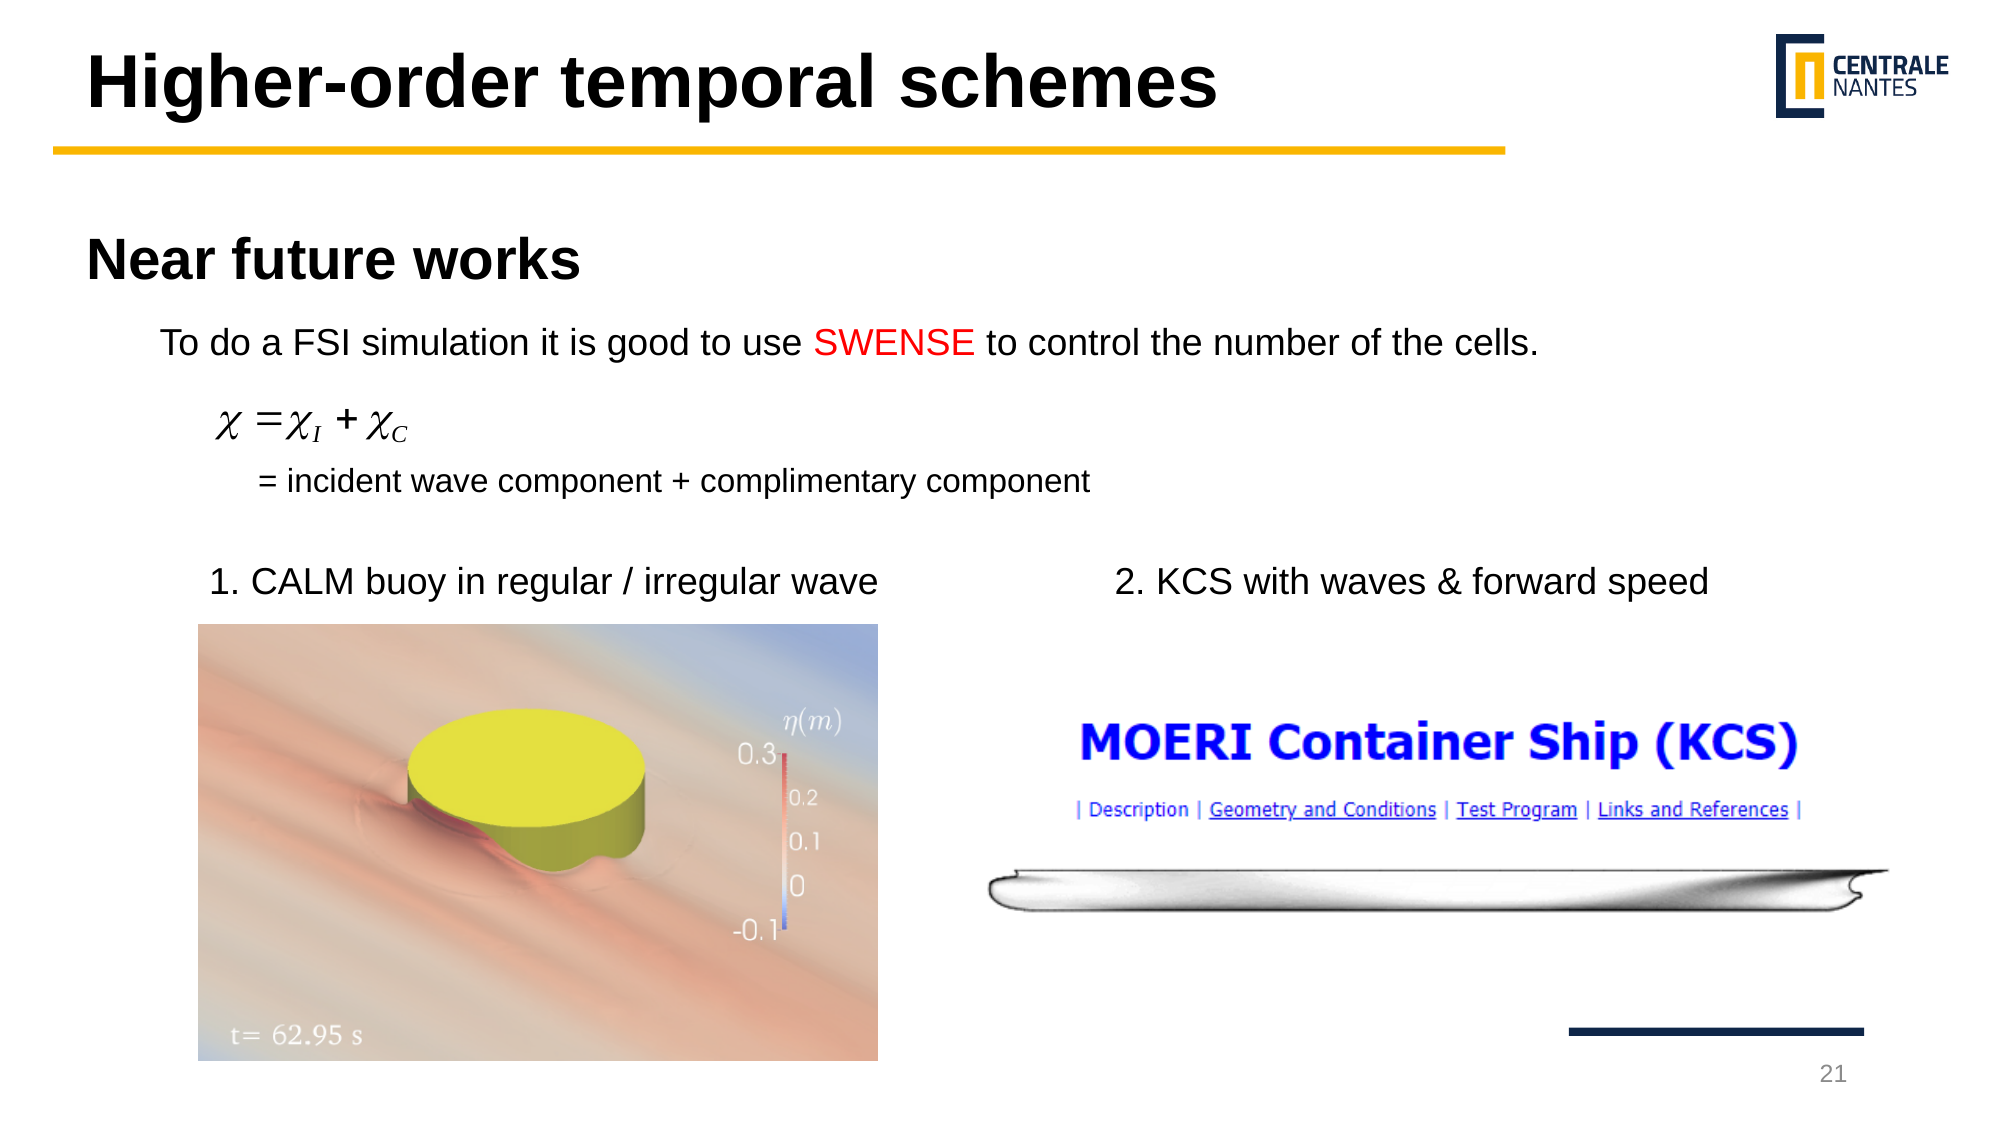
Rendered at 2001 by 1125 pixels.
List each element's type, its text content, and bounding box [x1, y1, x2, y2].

picture [1770, 26, 1952, 122]
text_box 2. KCS with waves & forward speed [1099, 549, 1725, 610]
slide_number 21 [1412, 1042, 1863, 1103]
text_box = incident wave component + complimentary component [243, 451, 1107, 507]
text_box To do a FSI simulation it is good to use SWENSE to control the number of the cells. [144, 310, 1566, 371]
text_box 1. CALM buoy in regular / irregular wave [194, 549, 894, 610]
title Higher-order temporal schemes [71, 28, 1756, 138]
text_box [211, 394, 414, 449]
list Near future works [71, 199, 1863, 309]
picture [966, 661, 1910, 944]
picture [198, 624, 878, 1061]
